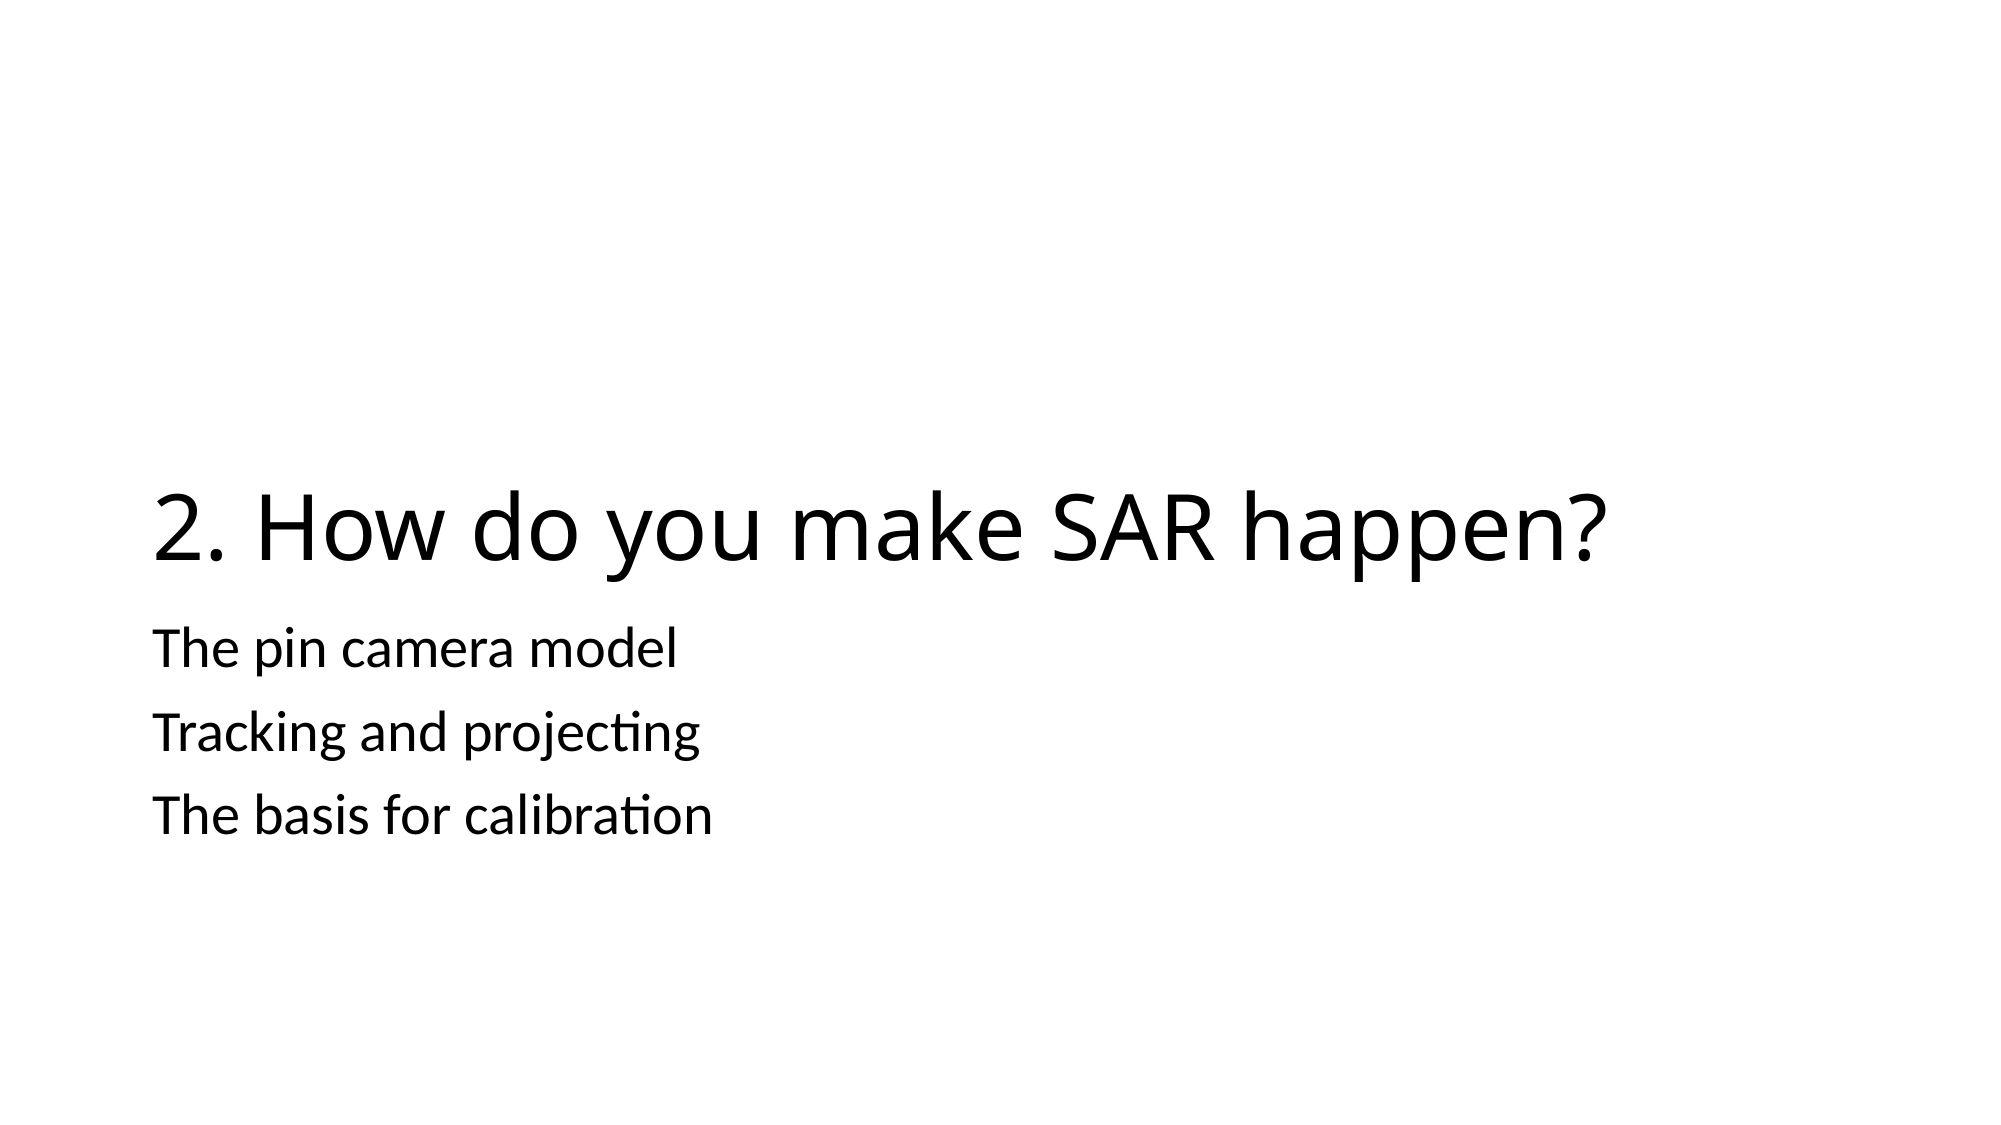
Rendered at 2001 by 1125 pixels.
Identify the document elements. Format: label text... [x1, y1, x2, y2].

list The pin camera model Tracking and projecting The basis for calibration [137, 609, 1863, 1014]
title 2. How do you make SAR happen? [137, 421, 1863, 609]
